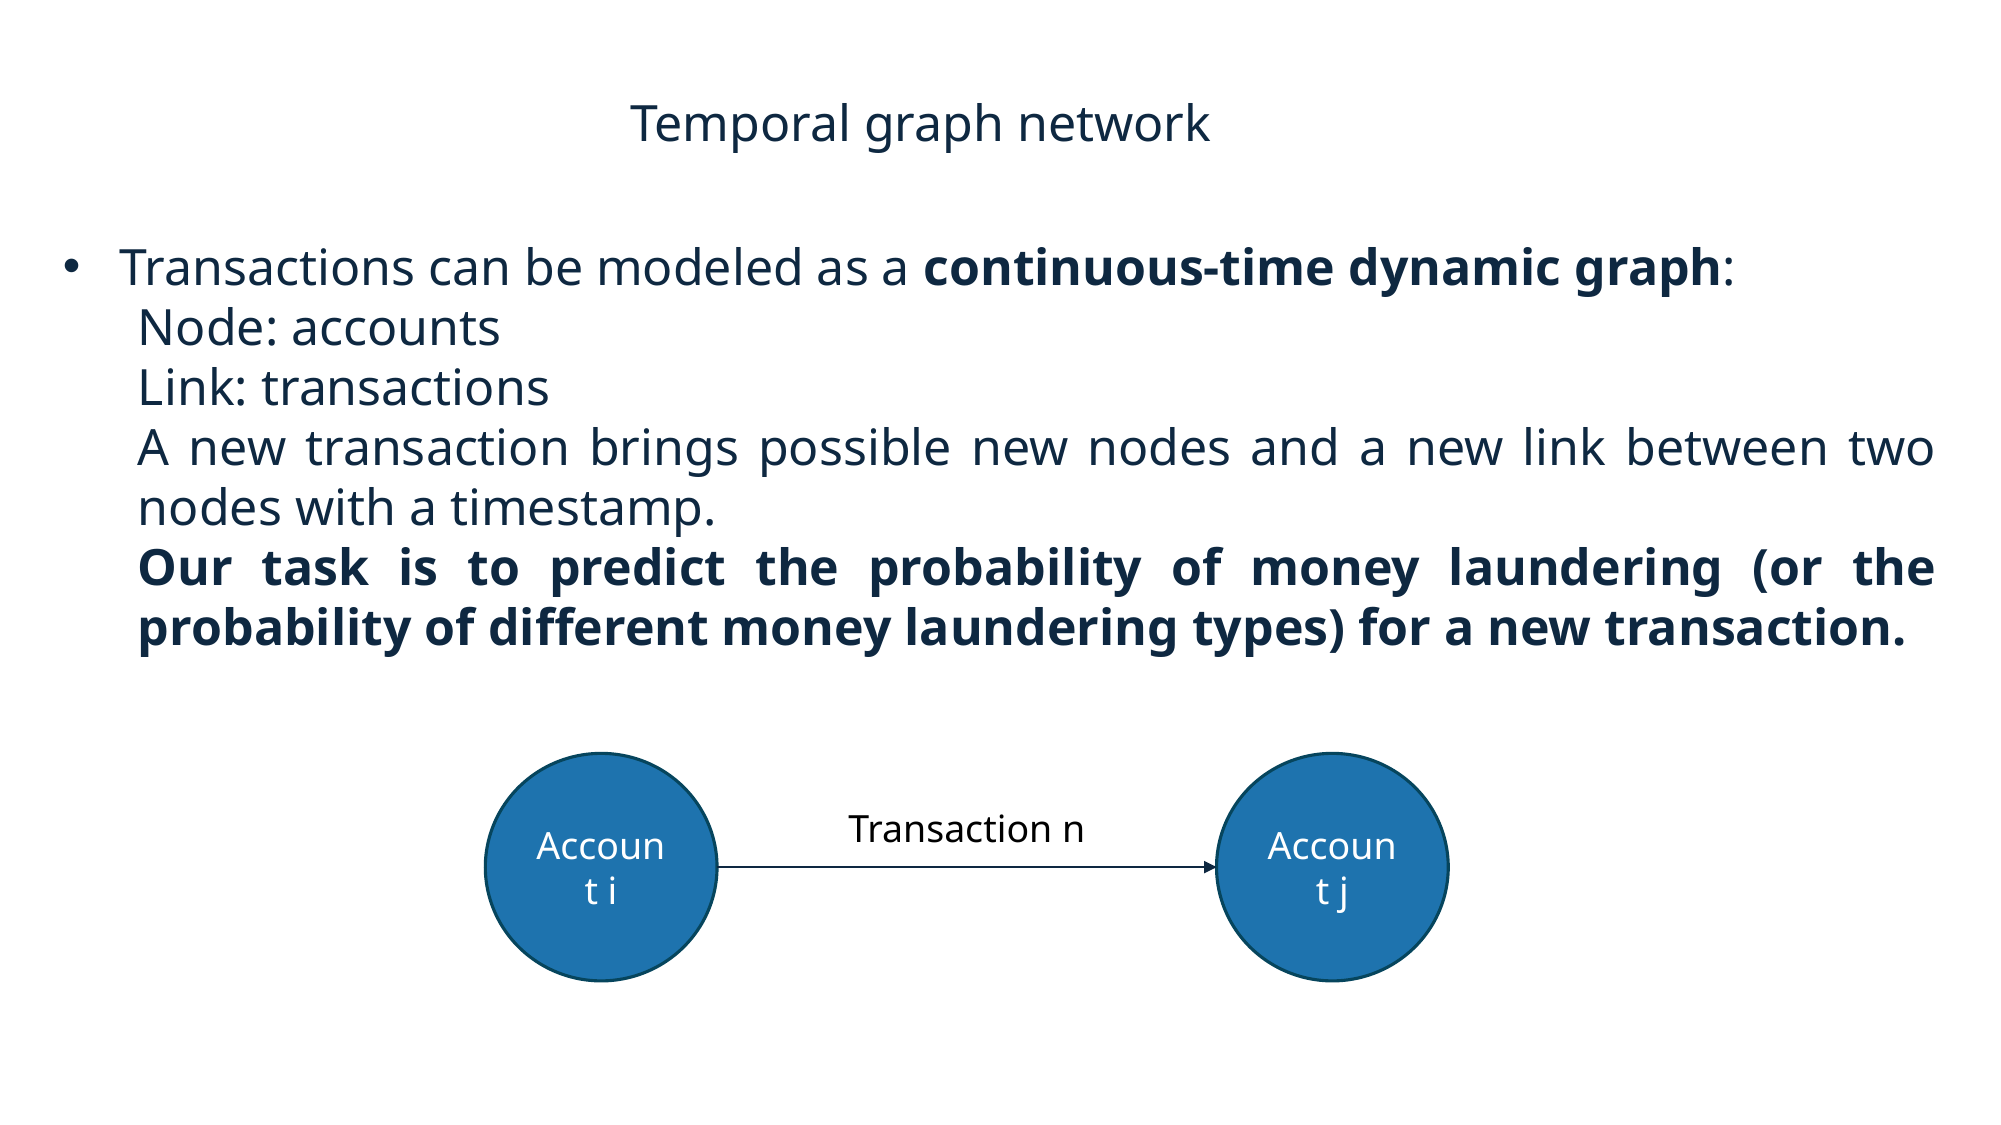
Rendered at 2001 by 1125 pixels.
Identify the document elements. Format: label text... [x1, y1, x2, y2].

text_box Transactions can be modeled as a continuous-time dynamic graph: Node: accounts Link: transactions A new transaction brings possible new nodes and a new link between two nodes with a timestamp. Our task is to predict the probability of money laundering (or the probability of different money laundering types) for a new transaction. [48, 228, 1952, 664]
text_box Transaction n [833, 798, 1101, 858]
text_box Account i [483, 751, 719, 983]
title Temporal graph network [48, 32, 1794, 160]
text_box Account j [1215, 751, 1450, 983]
